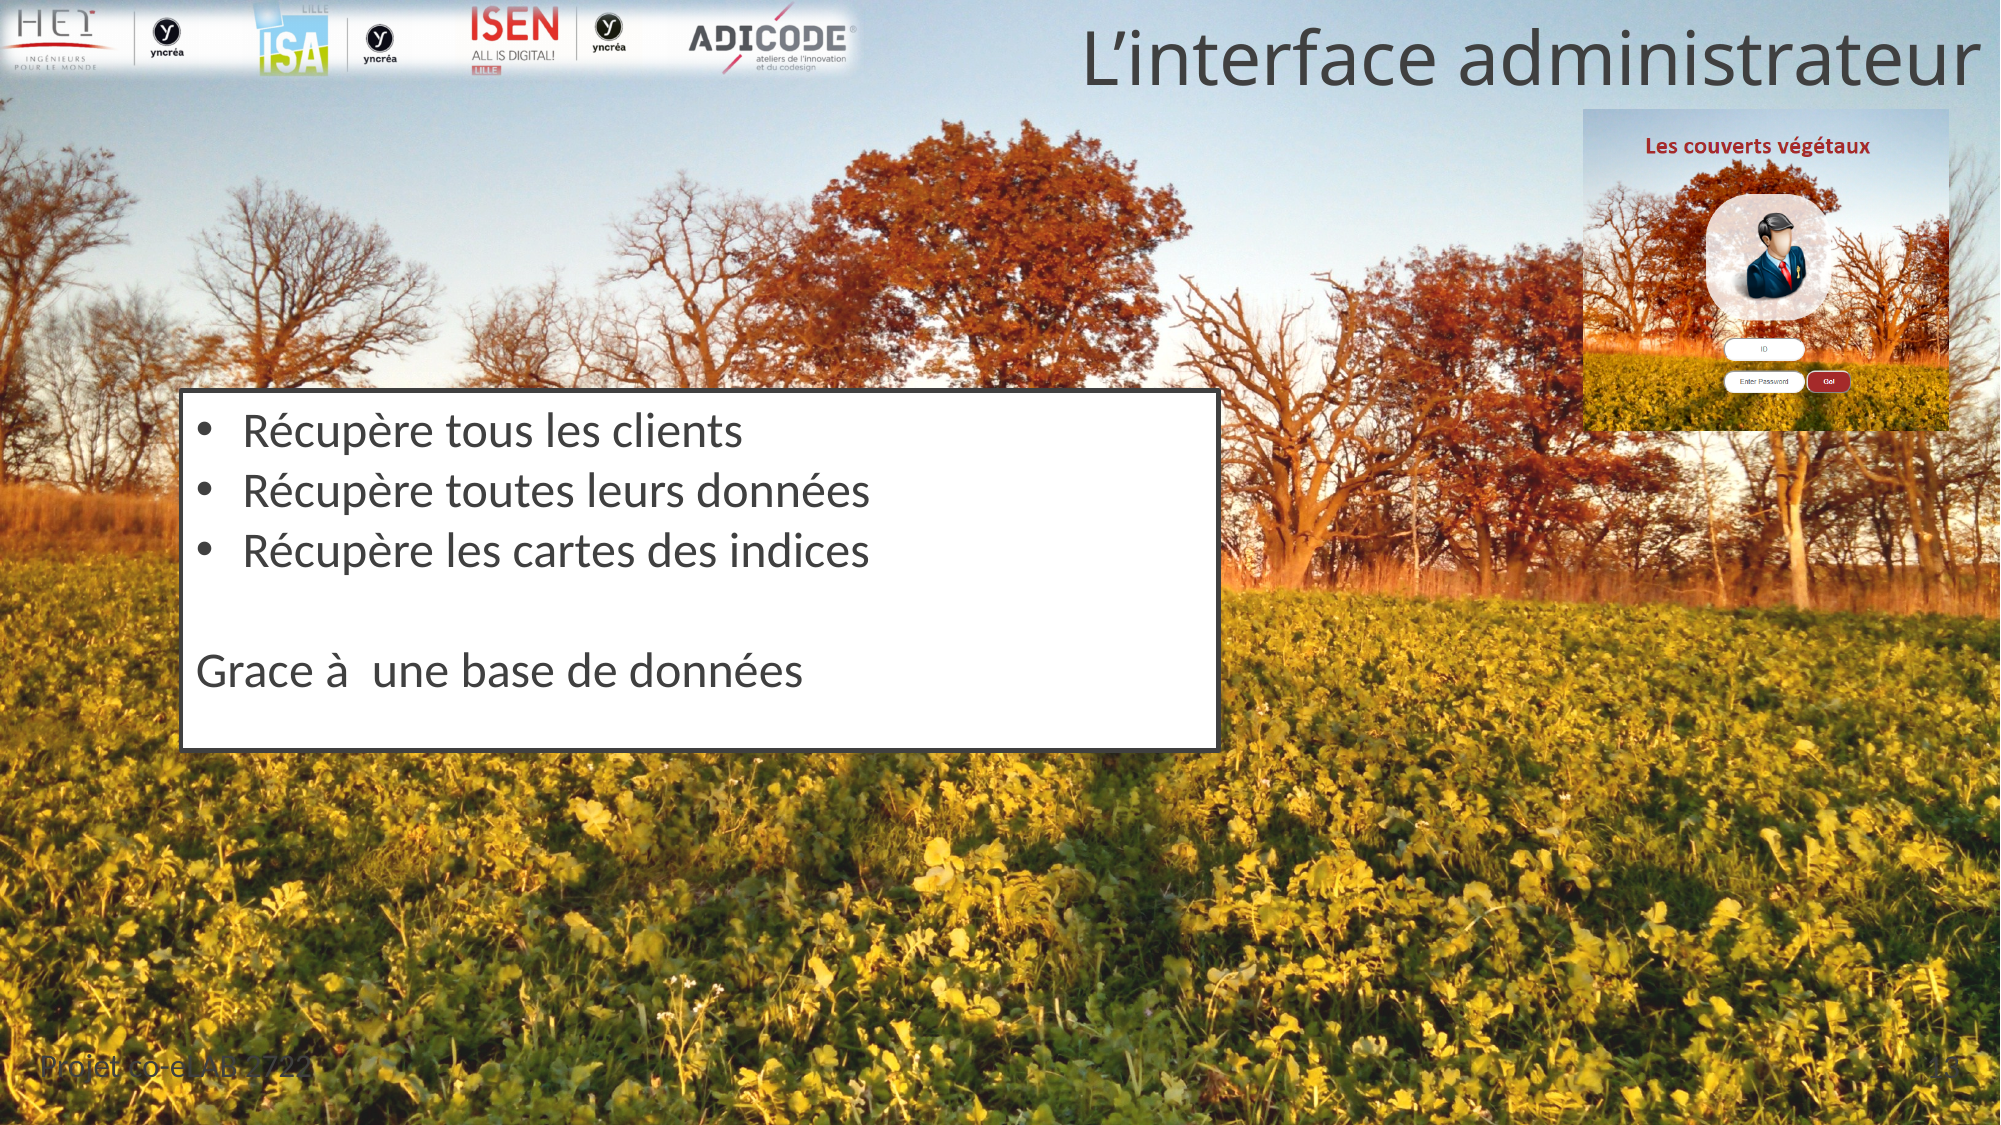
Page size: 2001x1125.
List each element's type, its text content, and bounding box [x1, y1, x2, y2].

footer Projet co-eLAB 2722 [24, 1036, 700, 1097]
picture [1583, 109, 1949, 431]
picture [0, 4, 860, 76]
text_box Récupère tous les clients Récupère toutes leurs données Récupère les cartes des indices Grace à une base de données [181, 390, 1219, 751]
slide_number 13 [1524, 1035, 1975, 1096]
title L’interface administrateur [1062, 0, 2000, 110]
